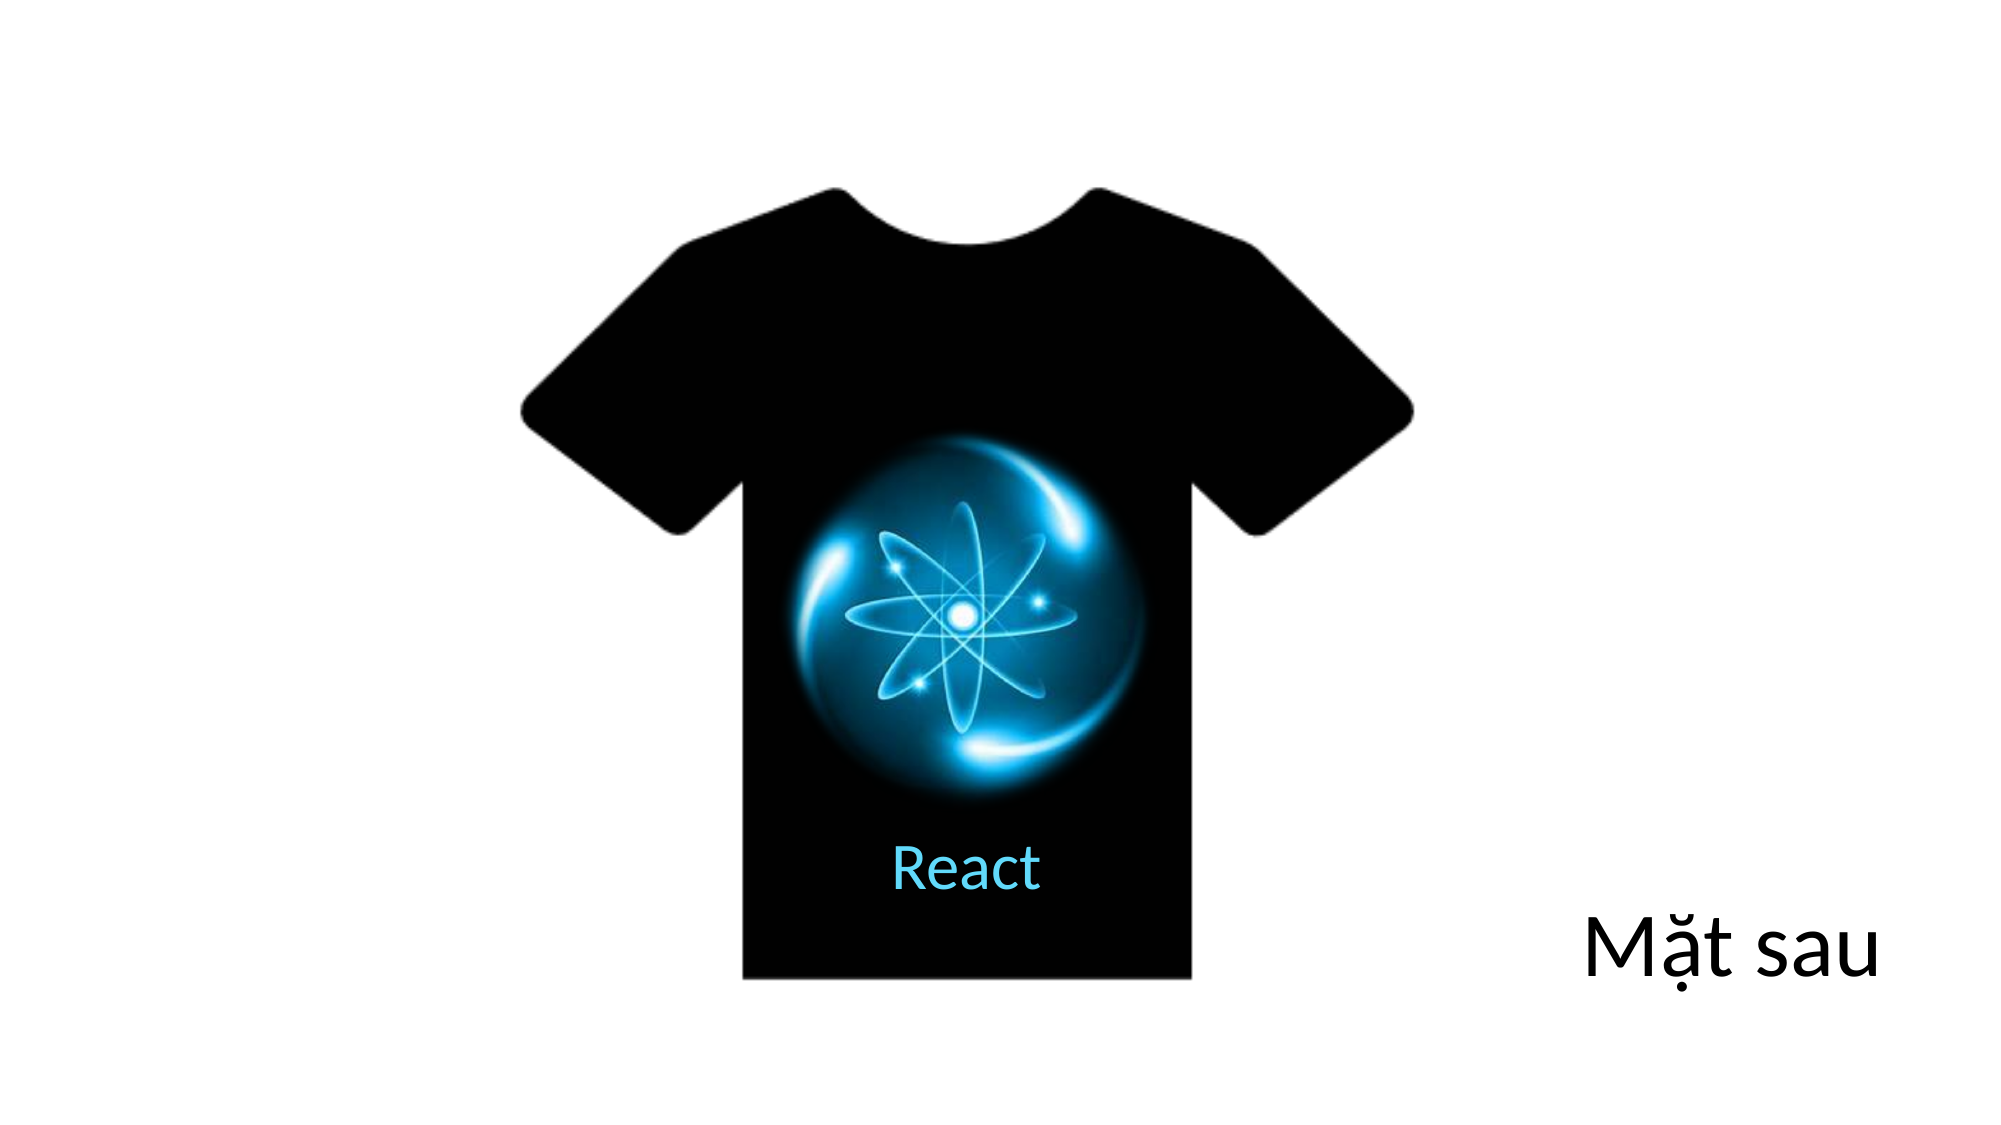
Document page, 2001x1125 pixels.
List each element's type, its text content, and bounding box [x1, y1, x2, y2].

text_box Mặt sau [1546, 877, 1899, 1003]
picture [478, 94, 1458, 1075]
